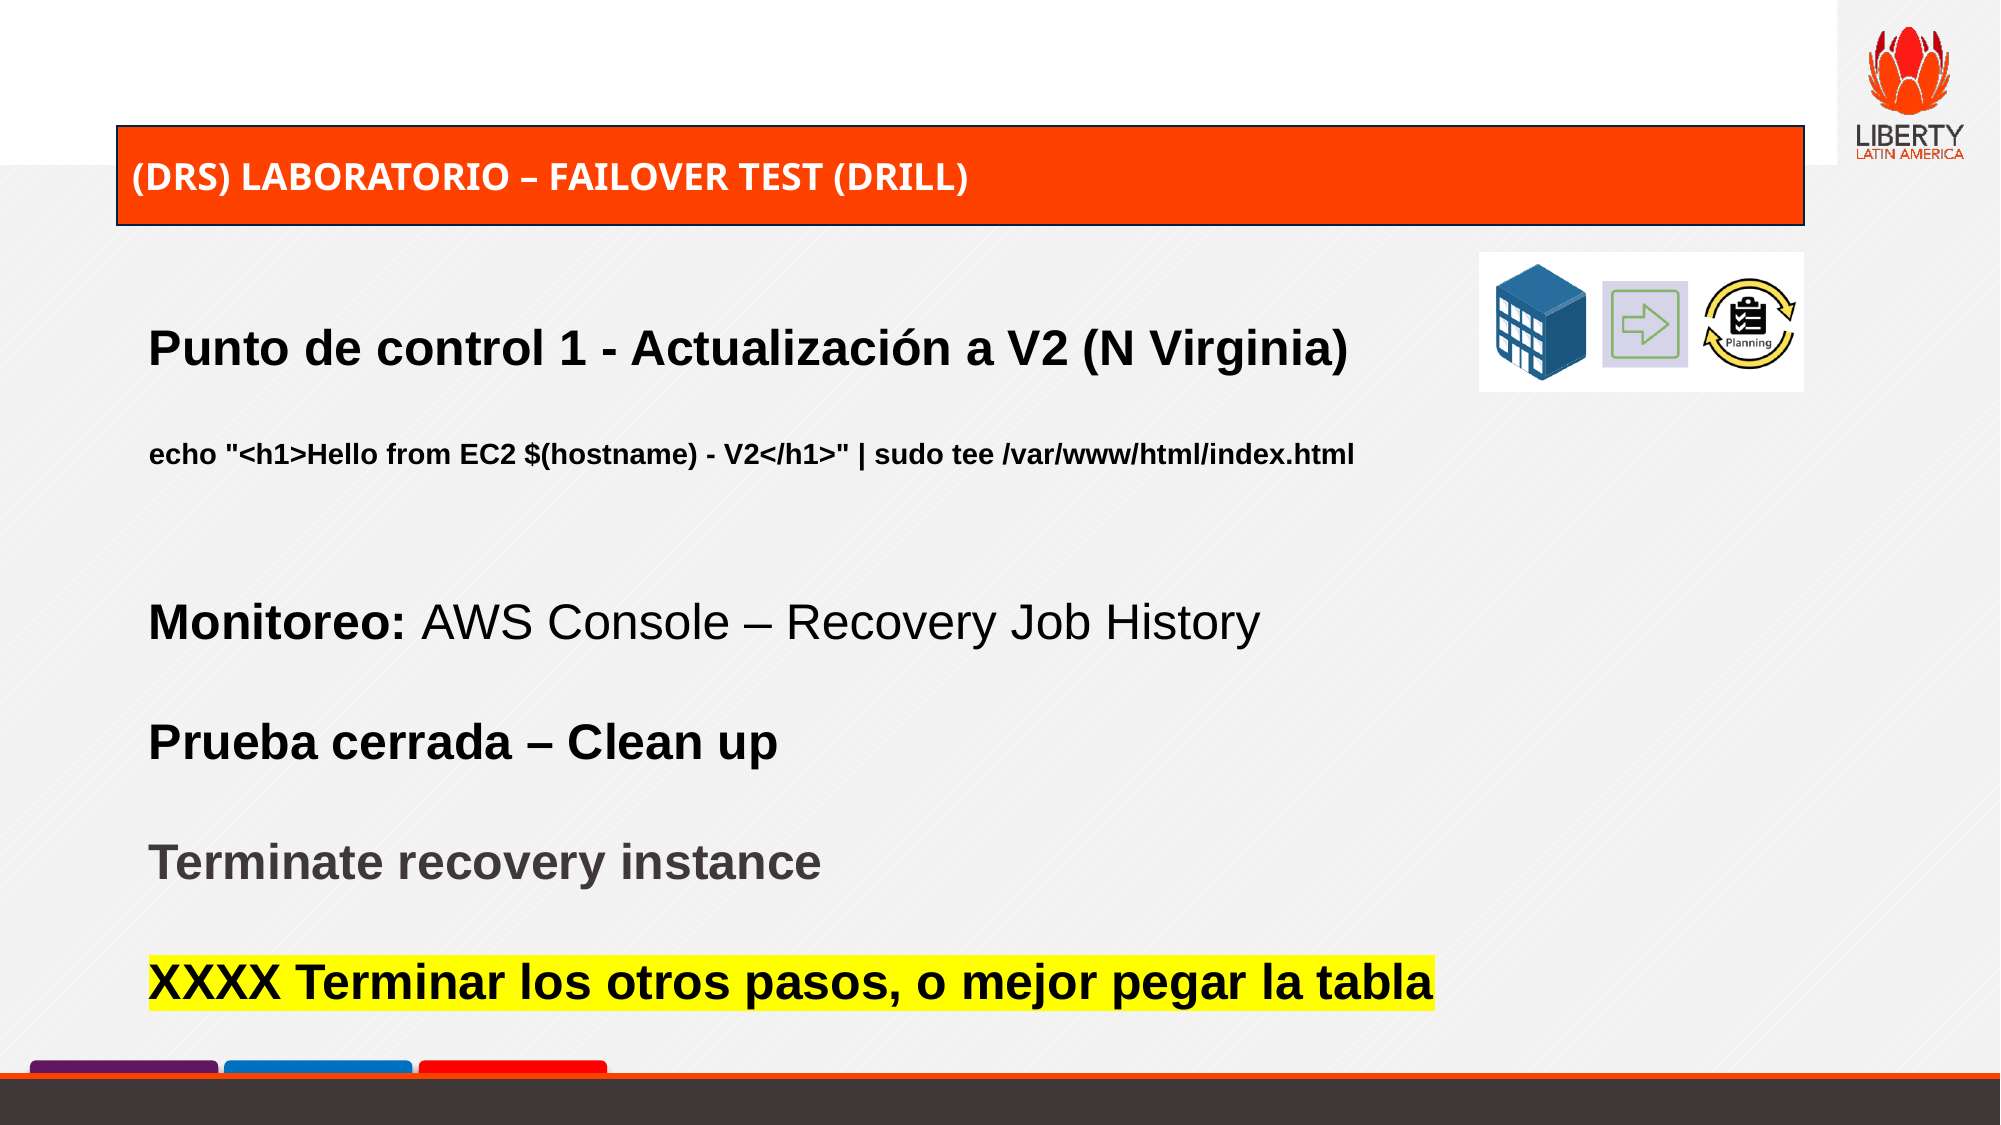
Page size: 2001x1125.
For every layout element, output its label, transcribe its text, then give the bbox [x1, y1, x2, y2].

text_box (DRS) LABORATORIO – FAILOVER TEST (DRILL) [116, 125, 1805, 226]
picture [1479, 252, 1804, 392]
text_box Punto de control 1 - Actualización a V2 (N Virginia) echo "<h1>Hello from EC2 $(hostname) - V2</h1>" | sudo tee /var/www/html/index.html Monitoreo: AWS Console – Recovery Job History Prueba cerrada – Clean up Terminate recovery instance XXXX Terminar los otros pasos, o mejor pegar la tabla [148, 314, 1567, 1010]
picture [1854, 25, 1967, 161]
